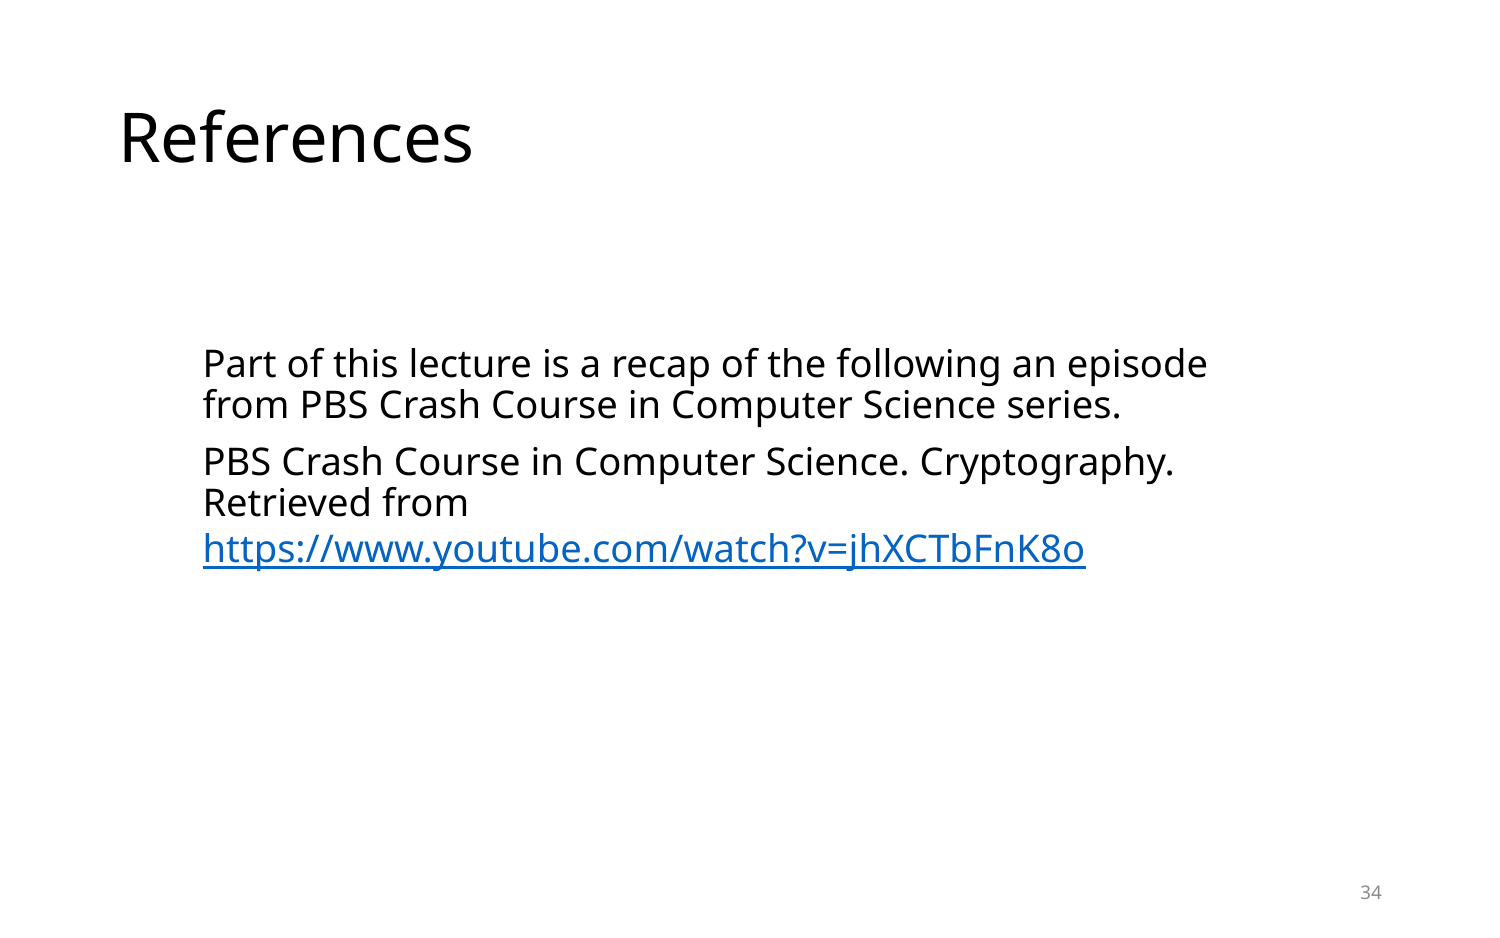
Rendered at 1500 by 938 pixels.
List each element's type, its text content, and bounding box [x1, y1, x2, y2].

title References [103, 49, 1397, 232]
list Part of this lecture is a recap of the following an episode from PBS Crash Course in Computer Science series. PBS Crash Course in Computer Science. Cryptography. Retrieved from https://www.youtube.com/watch?v=jhXCTbFnK8o [187, 218, 1311, 873]
slide_number 34 [1059, 868, 1397, 919]
